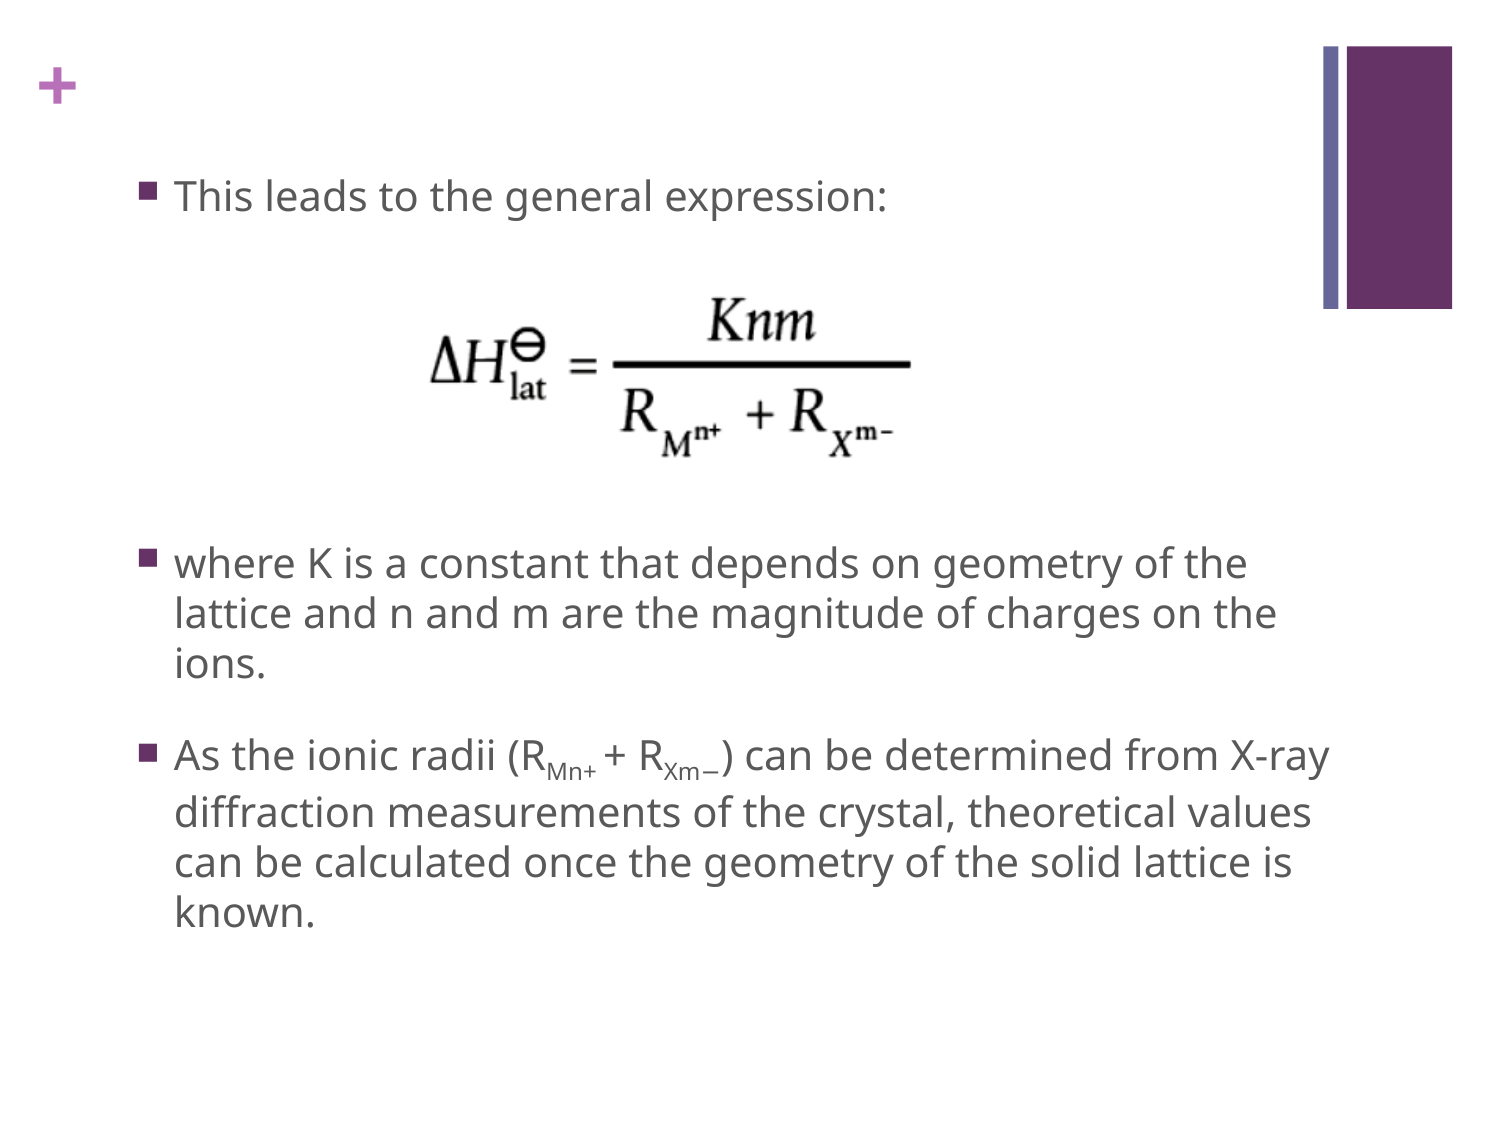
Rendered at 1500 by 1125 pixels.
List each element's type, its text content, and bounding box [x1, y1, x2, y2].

list This leads to the general expression: where K is a constant that depends on geometry of the lattice and n and m are the magnitude of charges on the ions. As the ionic radii (RMn+ + RXm−) can be determined from X-ray diffraction measurements of the crystal, theoretical values can be calculated once the geometry of the solid lattice is known. [121, 162, 1361, 1005]
picture [420, 273, 931, 473]
